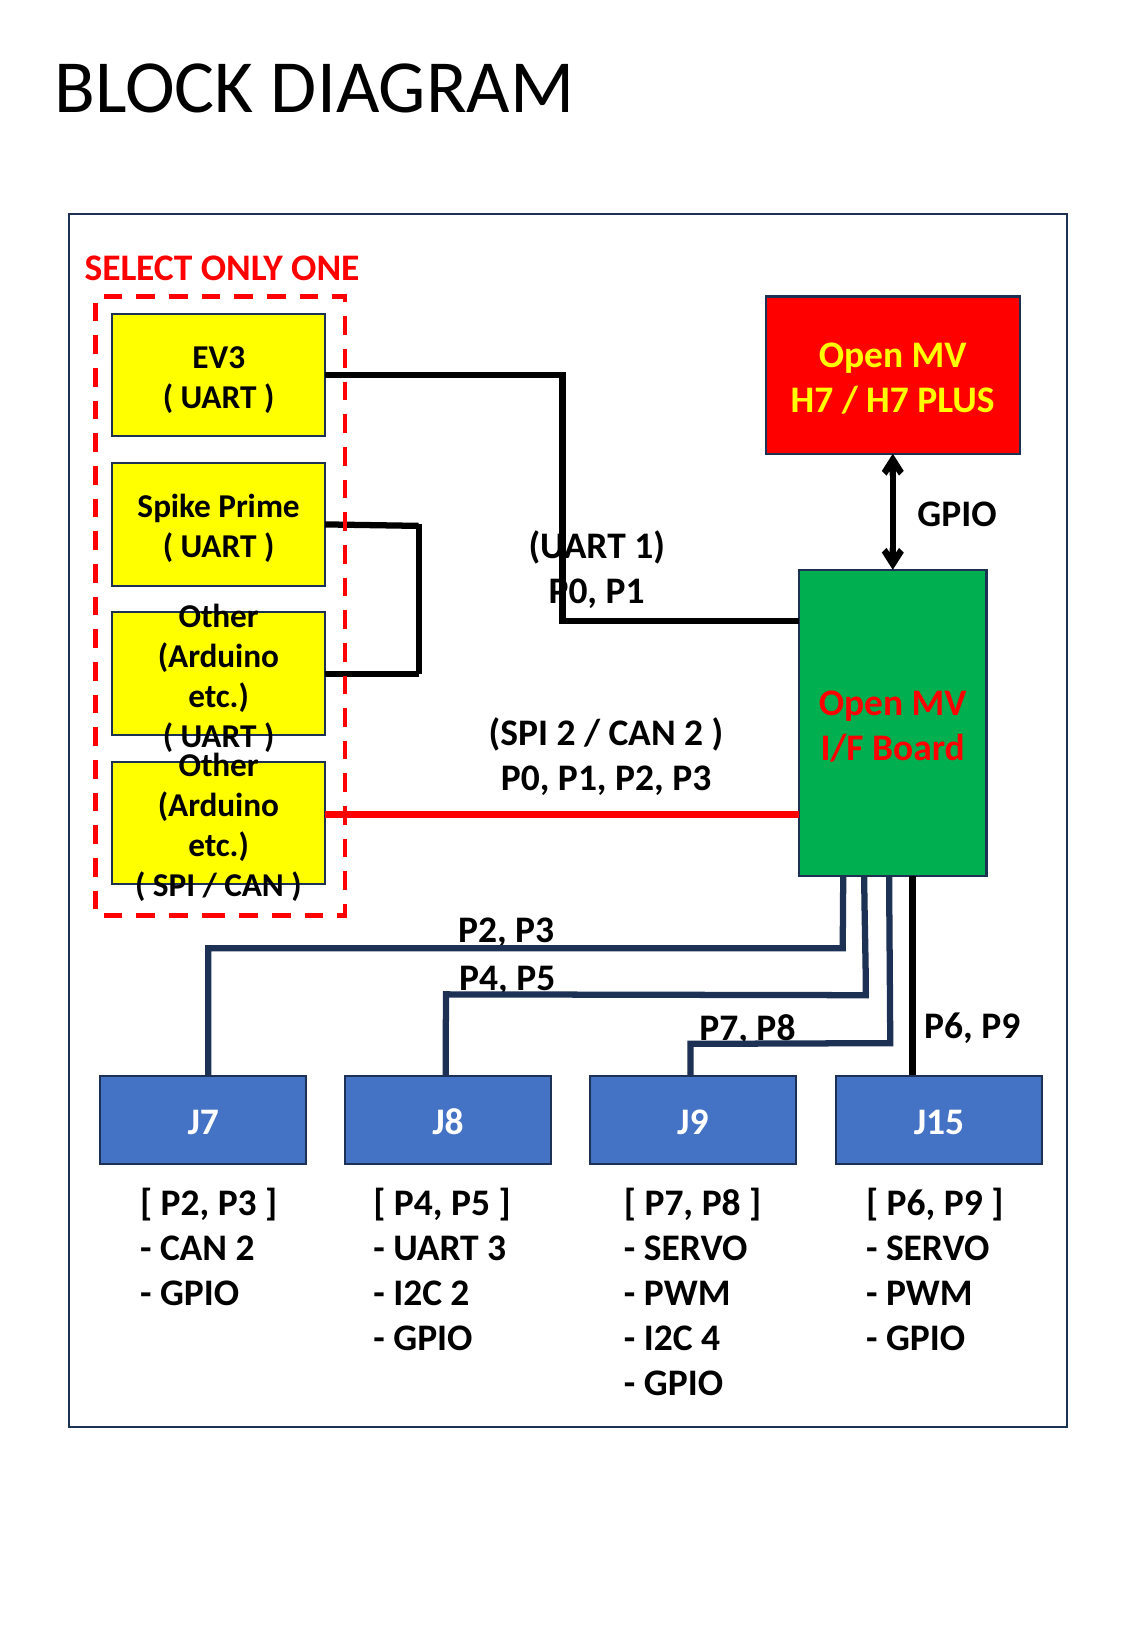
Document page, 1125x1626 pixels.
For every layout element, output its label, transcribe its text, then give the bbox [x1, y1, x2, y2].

text_box P6, P9 [916, 993, 1036, 1054]
text_box [207, 876, 845, 1076]
text_box J7 [99, 1075, 307, 1165]
text_box J8 [344, 1075, 552, 1165]
text_box GPIO [902, 481, 1012, 542]
text_box [ P4, P5 ] - UART 3 - I2C 2 - GPIO [358, 1170, 527, 1365]
text_box [68, 213, 1068, 1428]
text_box P4, P5 [476, 963, 571, 993]
text_box Open MV H7 / H7 PLUS [765, 295, 1021, 455]
title BLOCK DIAGRAM [39, 37, 1010, 139]
text_box [95, 296, 346, 916]
text_box [ P7, P8 ] - SERVO - PWM - I2C 4 - GPIO [609, 1170, 777, 1410]
text_box [ P2, P3 ] - CAN 2 - GPIO [125, 1170, 293, 1320]
text_box [689, 876, 892, 1076]
text_box P2, P3 [443, 897, 570, 947]
text_box P7, P8 [712, 1045, 811, 1056]
text_box P7, P8 [684, 996, 768, 1056]
text_box Open MV I/F Board [798, 569, 988, 877]
text_box J9 [589, 1075, 797, 1165]
text_box [444, 876, 866, 1076]
text_box SELECT ONLY ONE [69, 235, 375, 296]
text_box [324, 375, 799, 621]
text_box (SPI 2 / CAN 2 ) P0, P1, P2, P3 [473, 700, 739, 805]
text_box J15 [835, 1075, 1043, 1165]
text_box [ P6, P9 ] - SERVO - PWM - GPIO [851, 1170, 1019, 1365]
